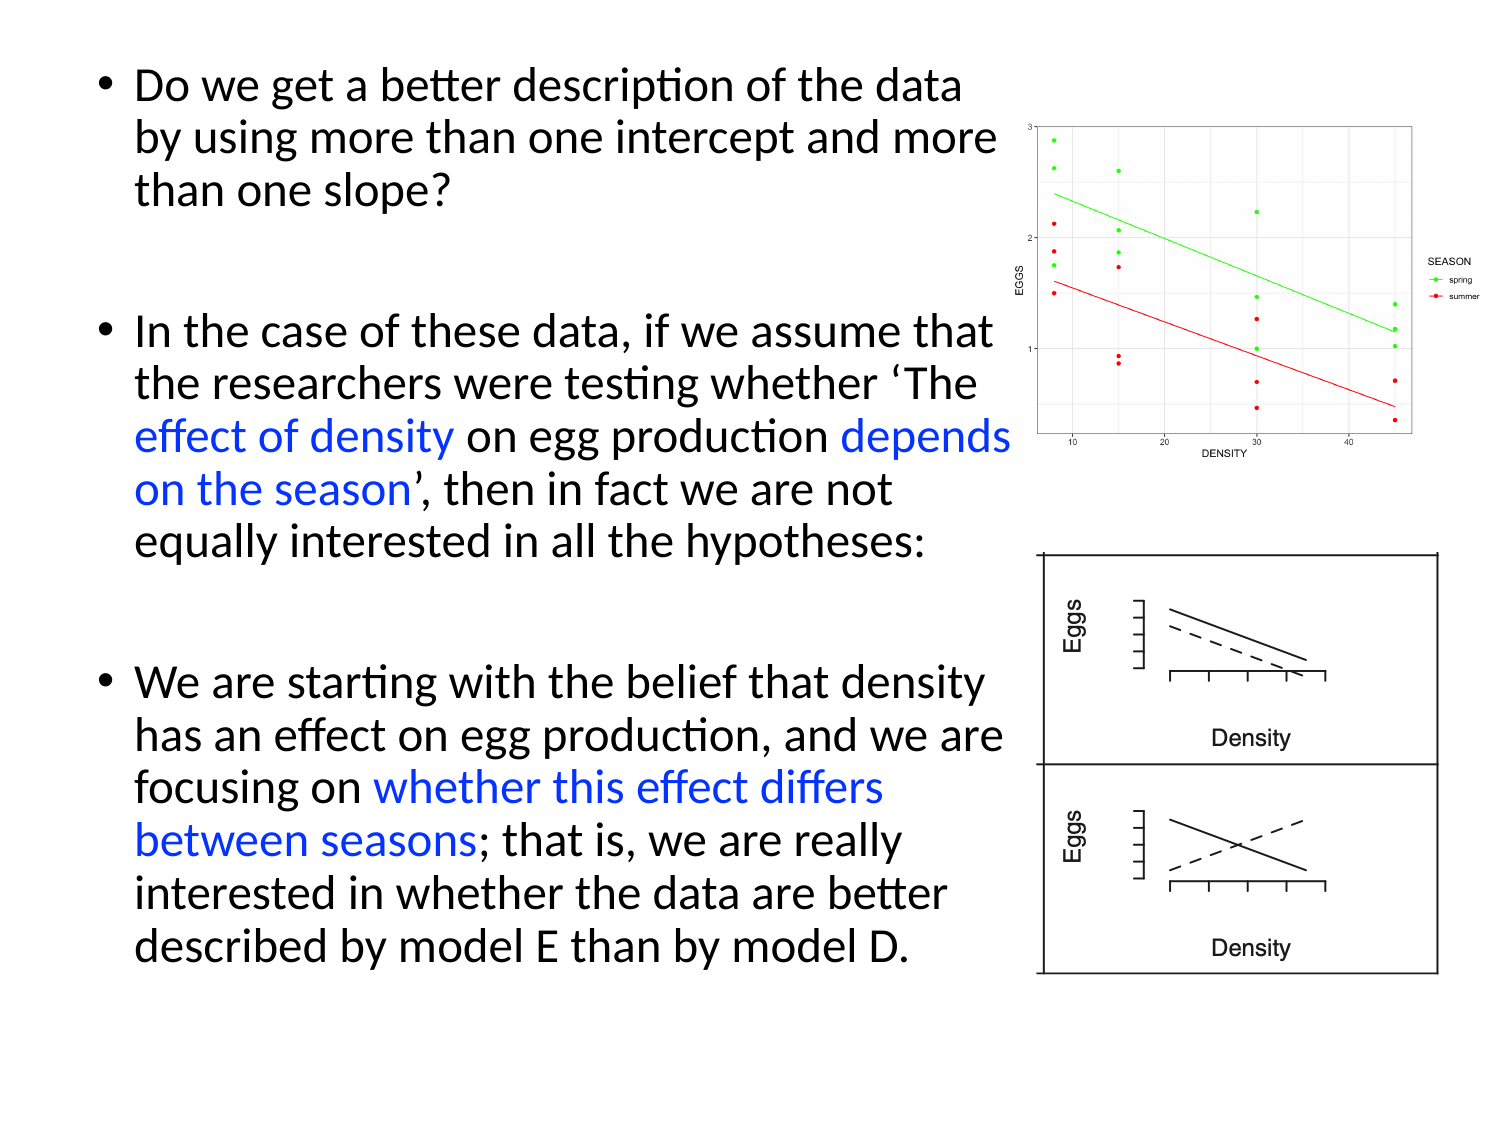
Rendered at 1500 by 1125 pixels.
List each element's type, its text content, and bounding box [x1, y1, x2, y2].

list Do we get a better description of the data by using more than one intercept and more than one slope? In the case of these data, if we assume that the researchers were testing whether ‘The effect of density on egg production depends on the season’, then in fact we are not equally interested in all the hypotheses: We are starting with the belief that density has an effect on egg production, and we are focusing on whether this effect differs between seasons; that is, we are really interested in whether the data are better described by model E than by model D. [82, 51, 1027, 1014]
picture [1010, 121, 1490, 465]
picture [1035, 551, 1464, 994]
